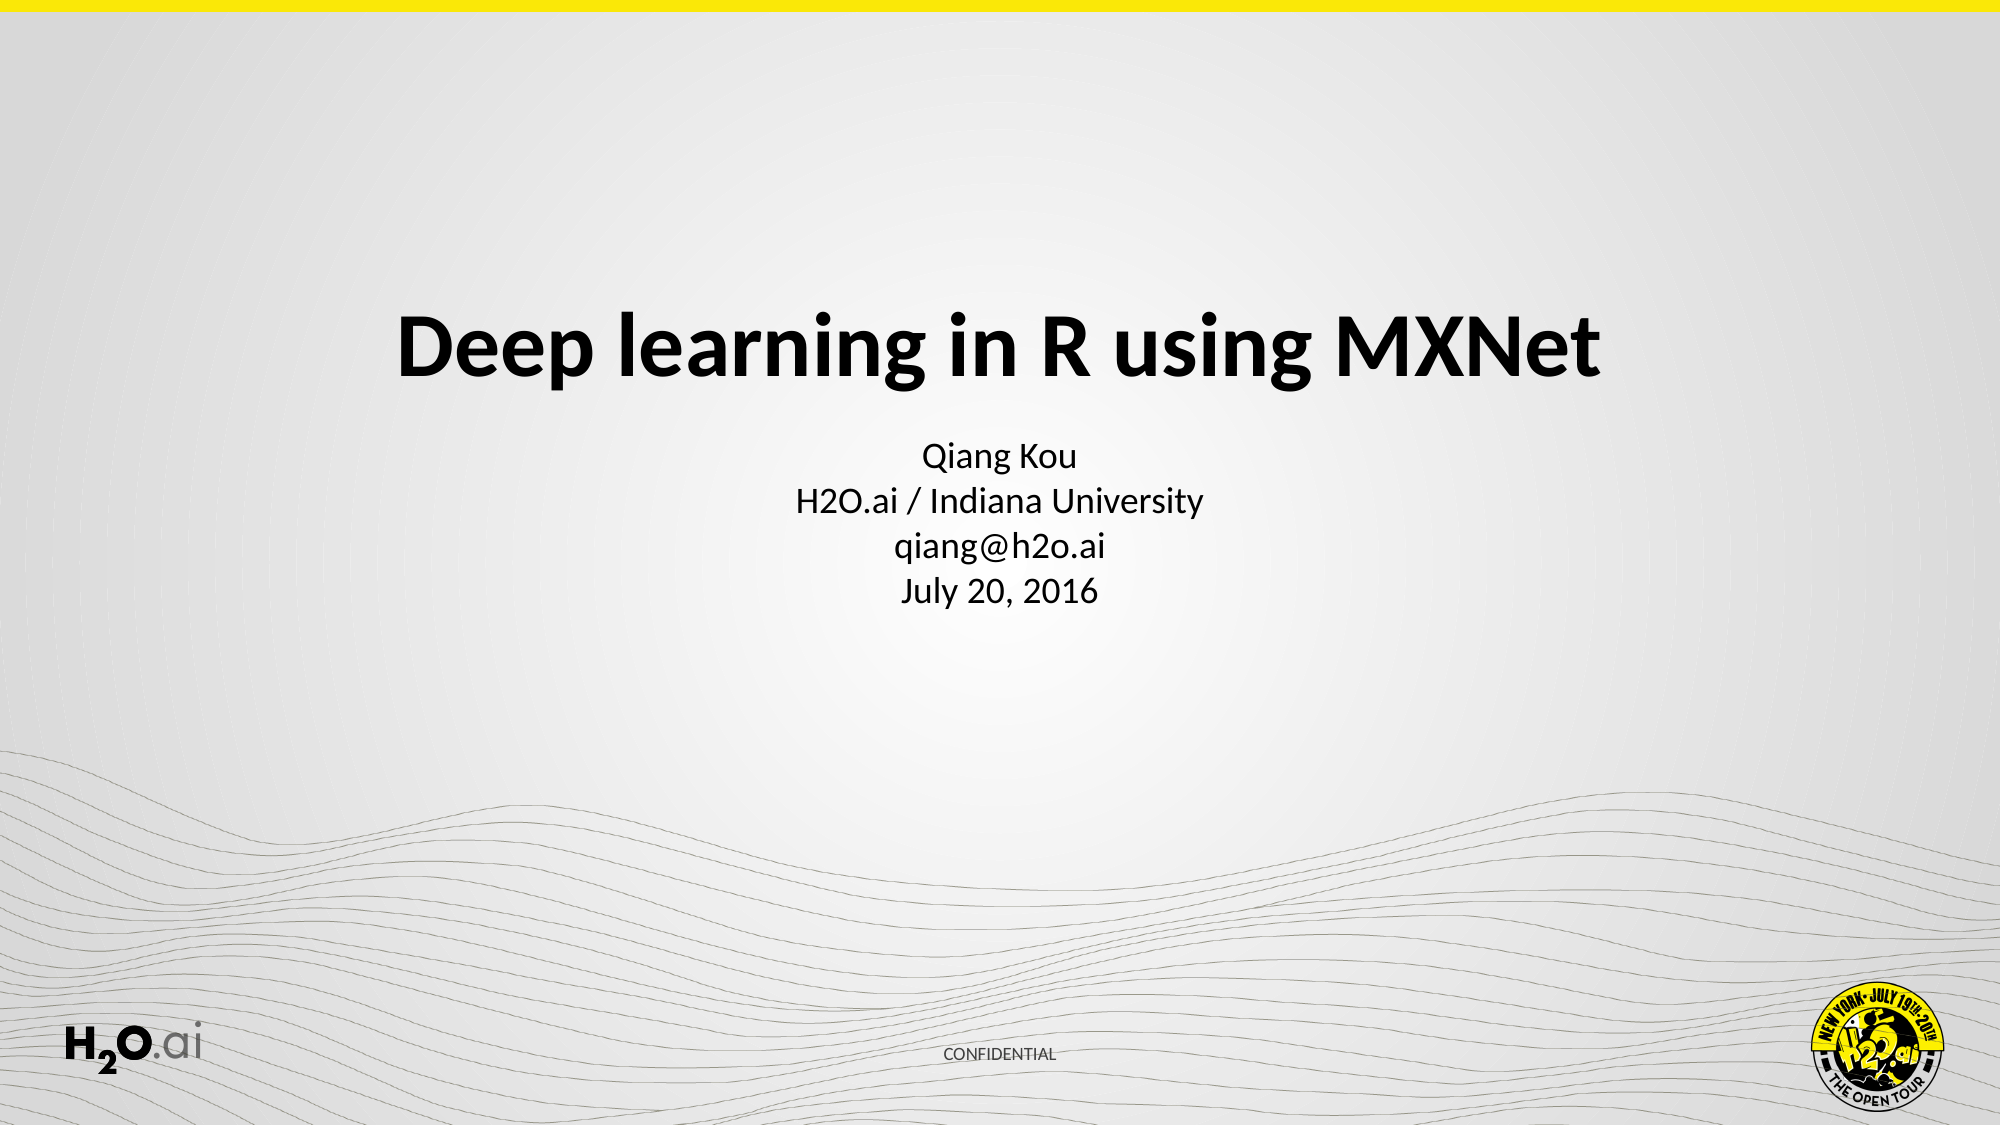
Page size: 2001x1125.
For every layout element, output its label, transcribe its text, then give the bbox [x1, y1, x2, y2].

picture [1756, 966, 2000, 1125]
text_box Qiang Kou H2O.ai / Indiana University qiang@h2o.ai July 20, 2016 [604, 423, 1396, 618]
picture [66, 1021, 201, 1074]
text_box Deep learning in R using MXNet [315, 277, 1685, 382]
text_box CONFIDENTIAL [785, 1033, 1215, 1072]
